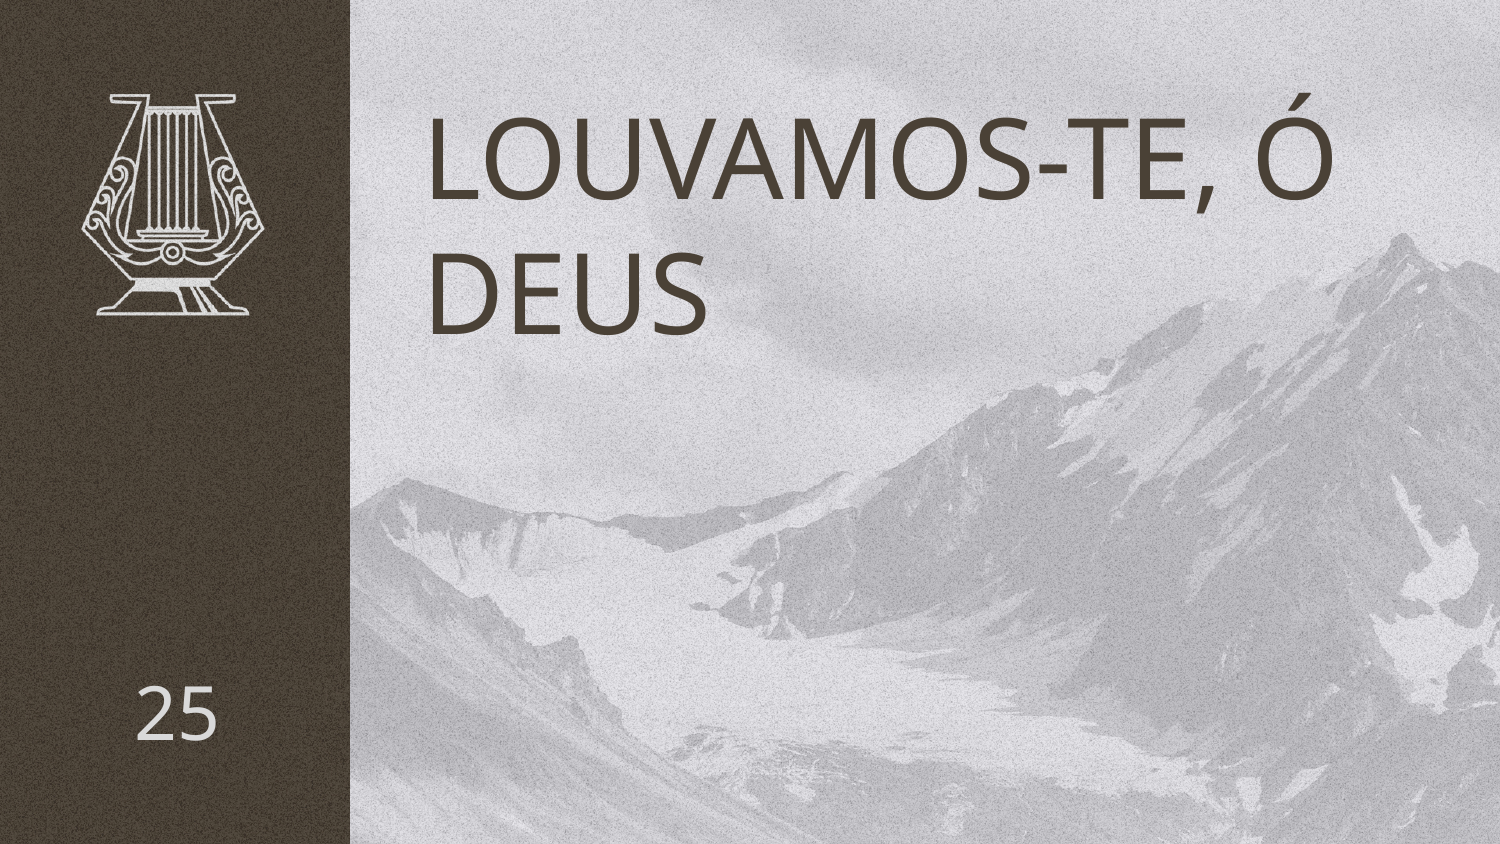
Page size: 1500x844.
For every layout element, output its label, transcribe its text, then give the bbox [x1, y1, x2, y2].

picture [0, 0, 1500, 844]
title LOUVAMOS-TE, Ó DEUS [407, 79, 1447, 777]
list 25 [76, 658, 278, 765]
